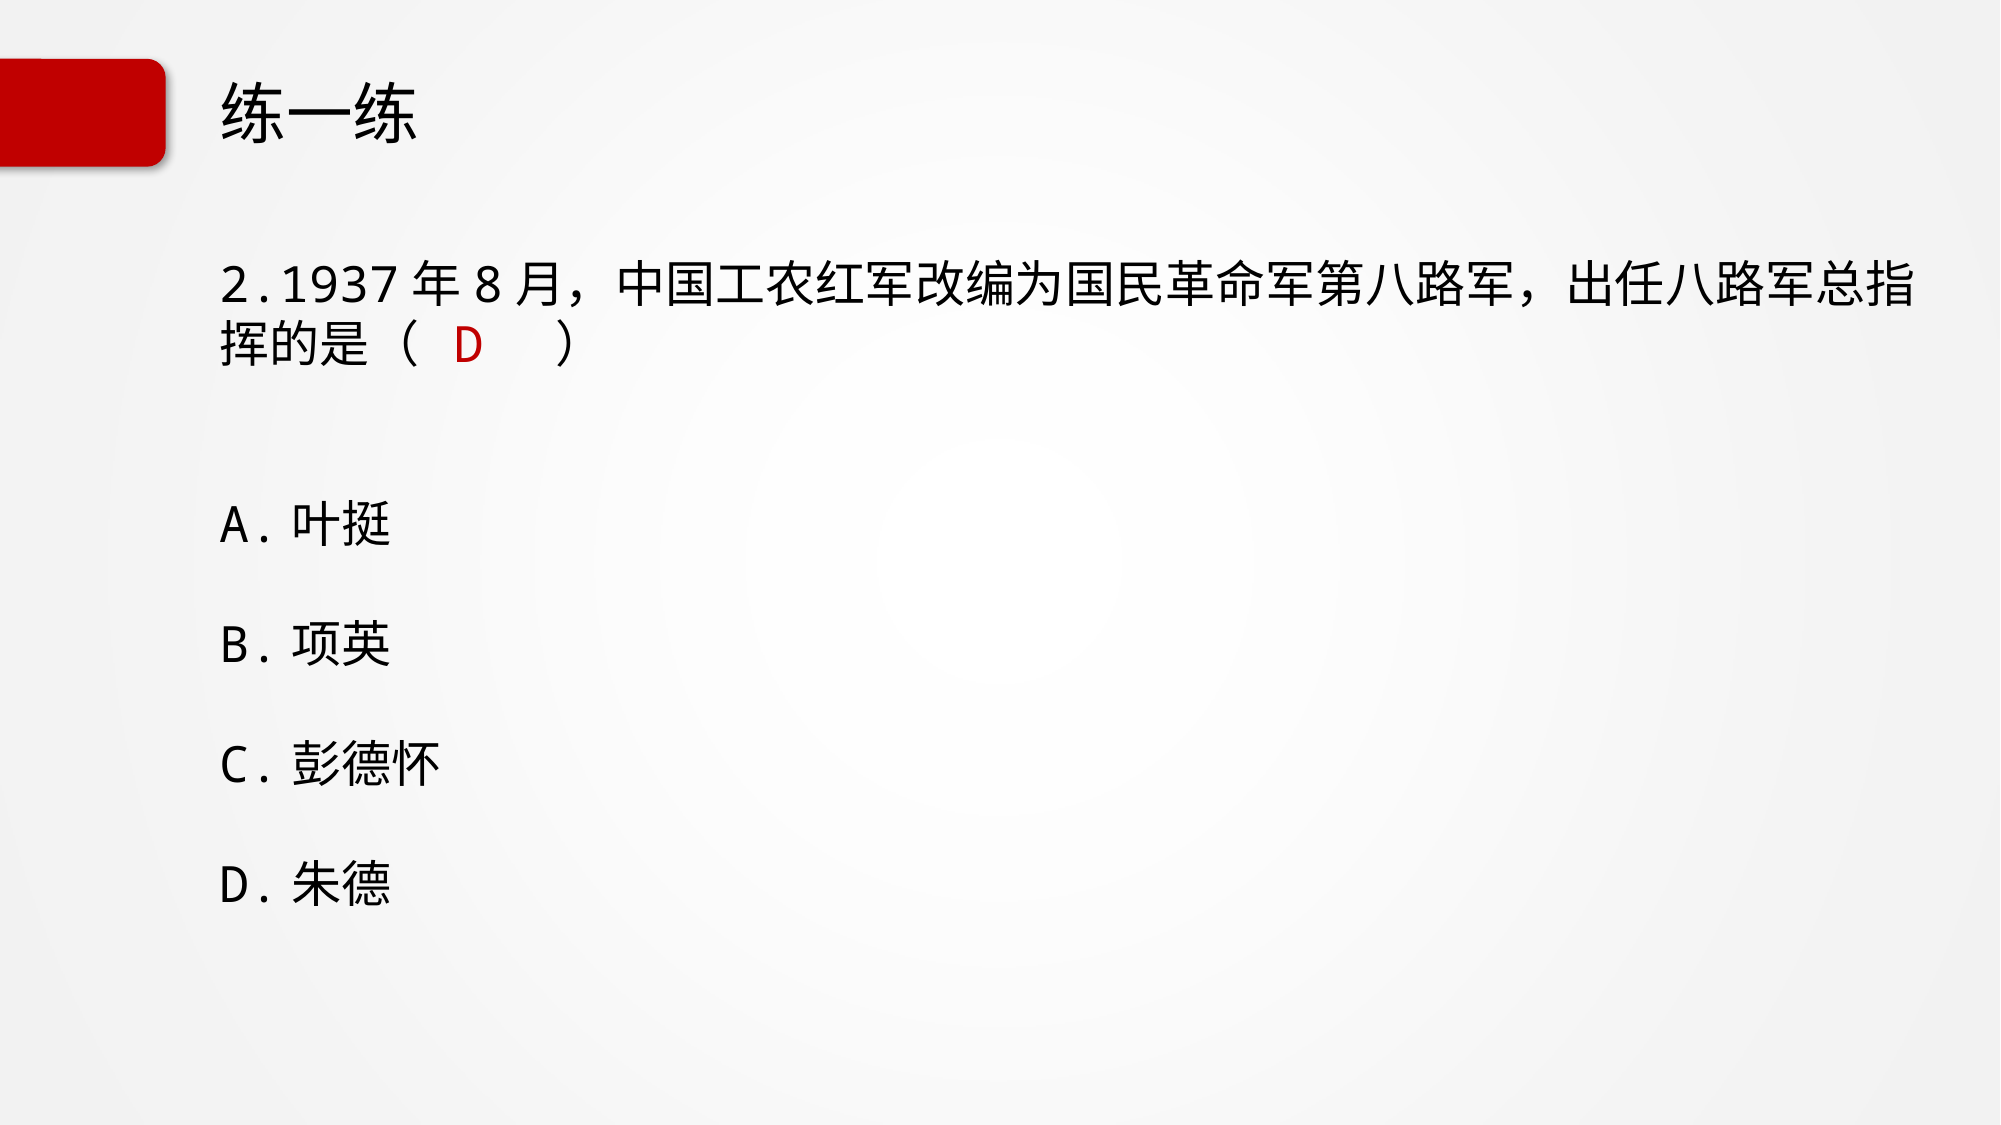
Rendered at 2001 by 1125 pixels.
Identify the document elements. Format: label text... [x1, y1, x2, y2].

picture [0, 0, 2000, 1125]
title 练一练 [204, 72, 1877, 162]
text_box 2.1937年8月，中国工农红军改编为国民革命军第八路军，出任八路军总指挥的是（ D ） A.叶挺 B.项英 C.彭德怀 D.朱德 [204, 245, 1946, 920]
